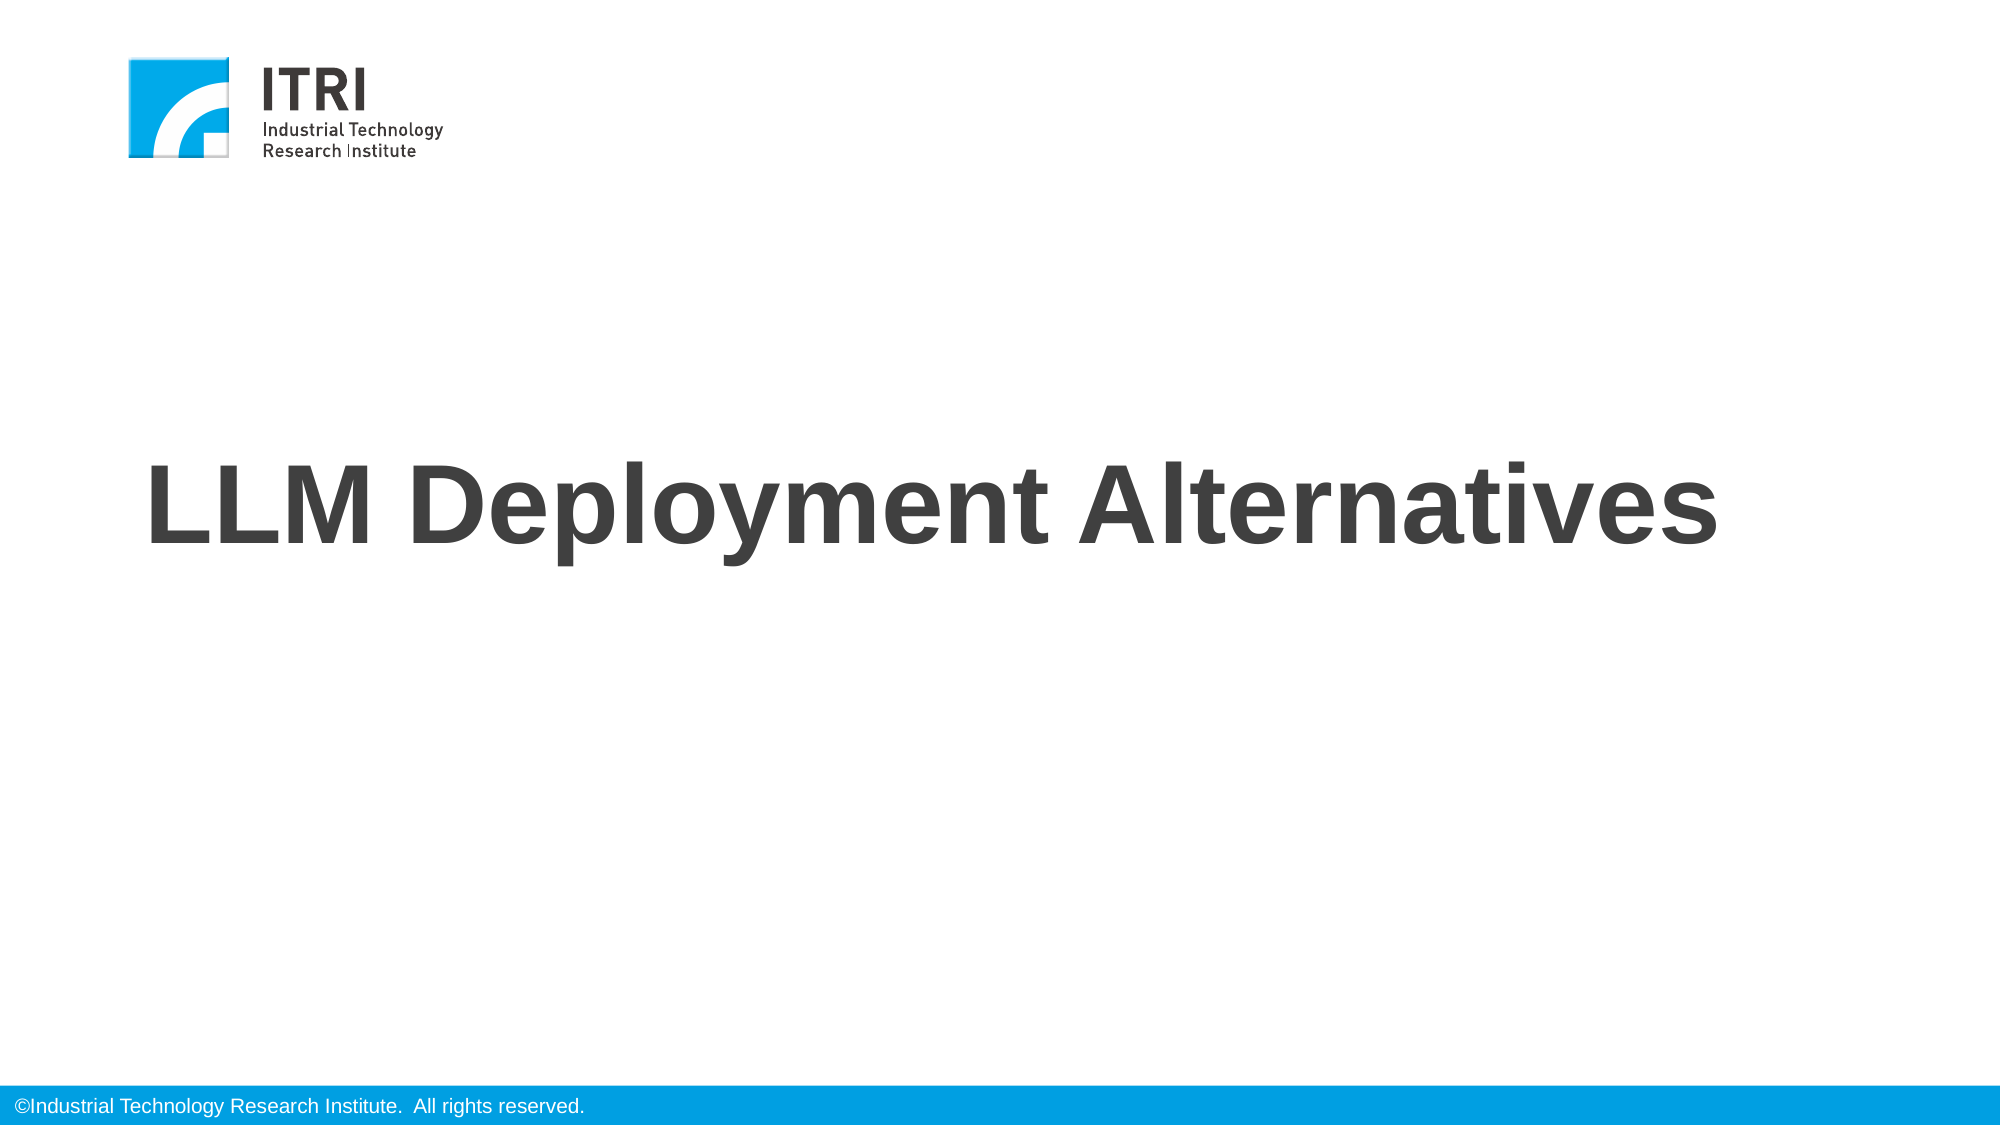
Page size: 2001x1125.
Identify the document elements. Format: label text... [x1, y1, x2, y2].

title LLM Deployment Alternatives [129, 424, 1776, 713]
